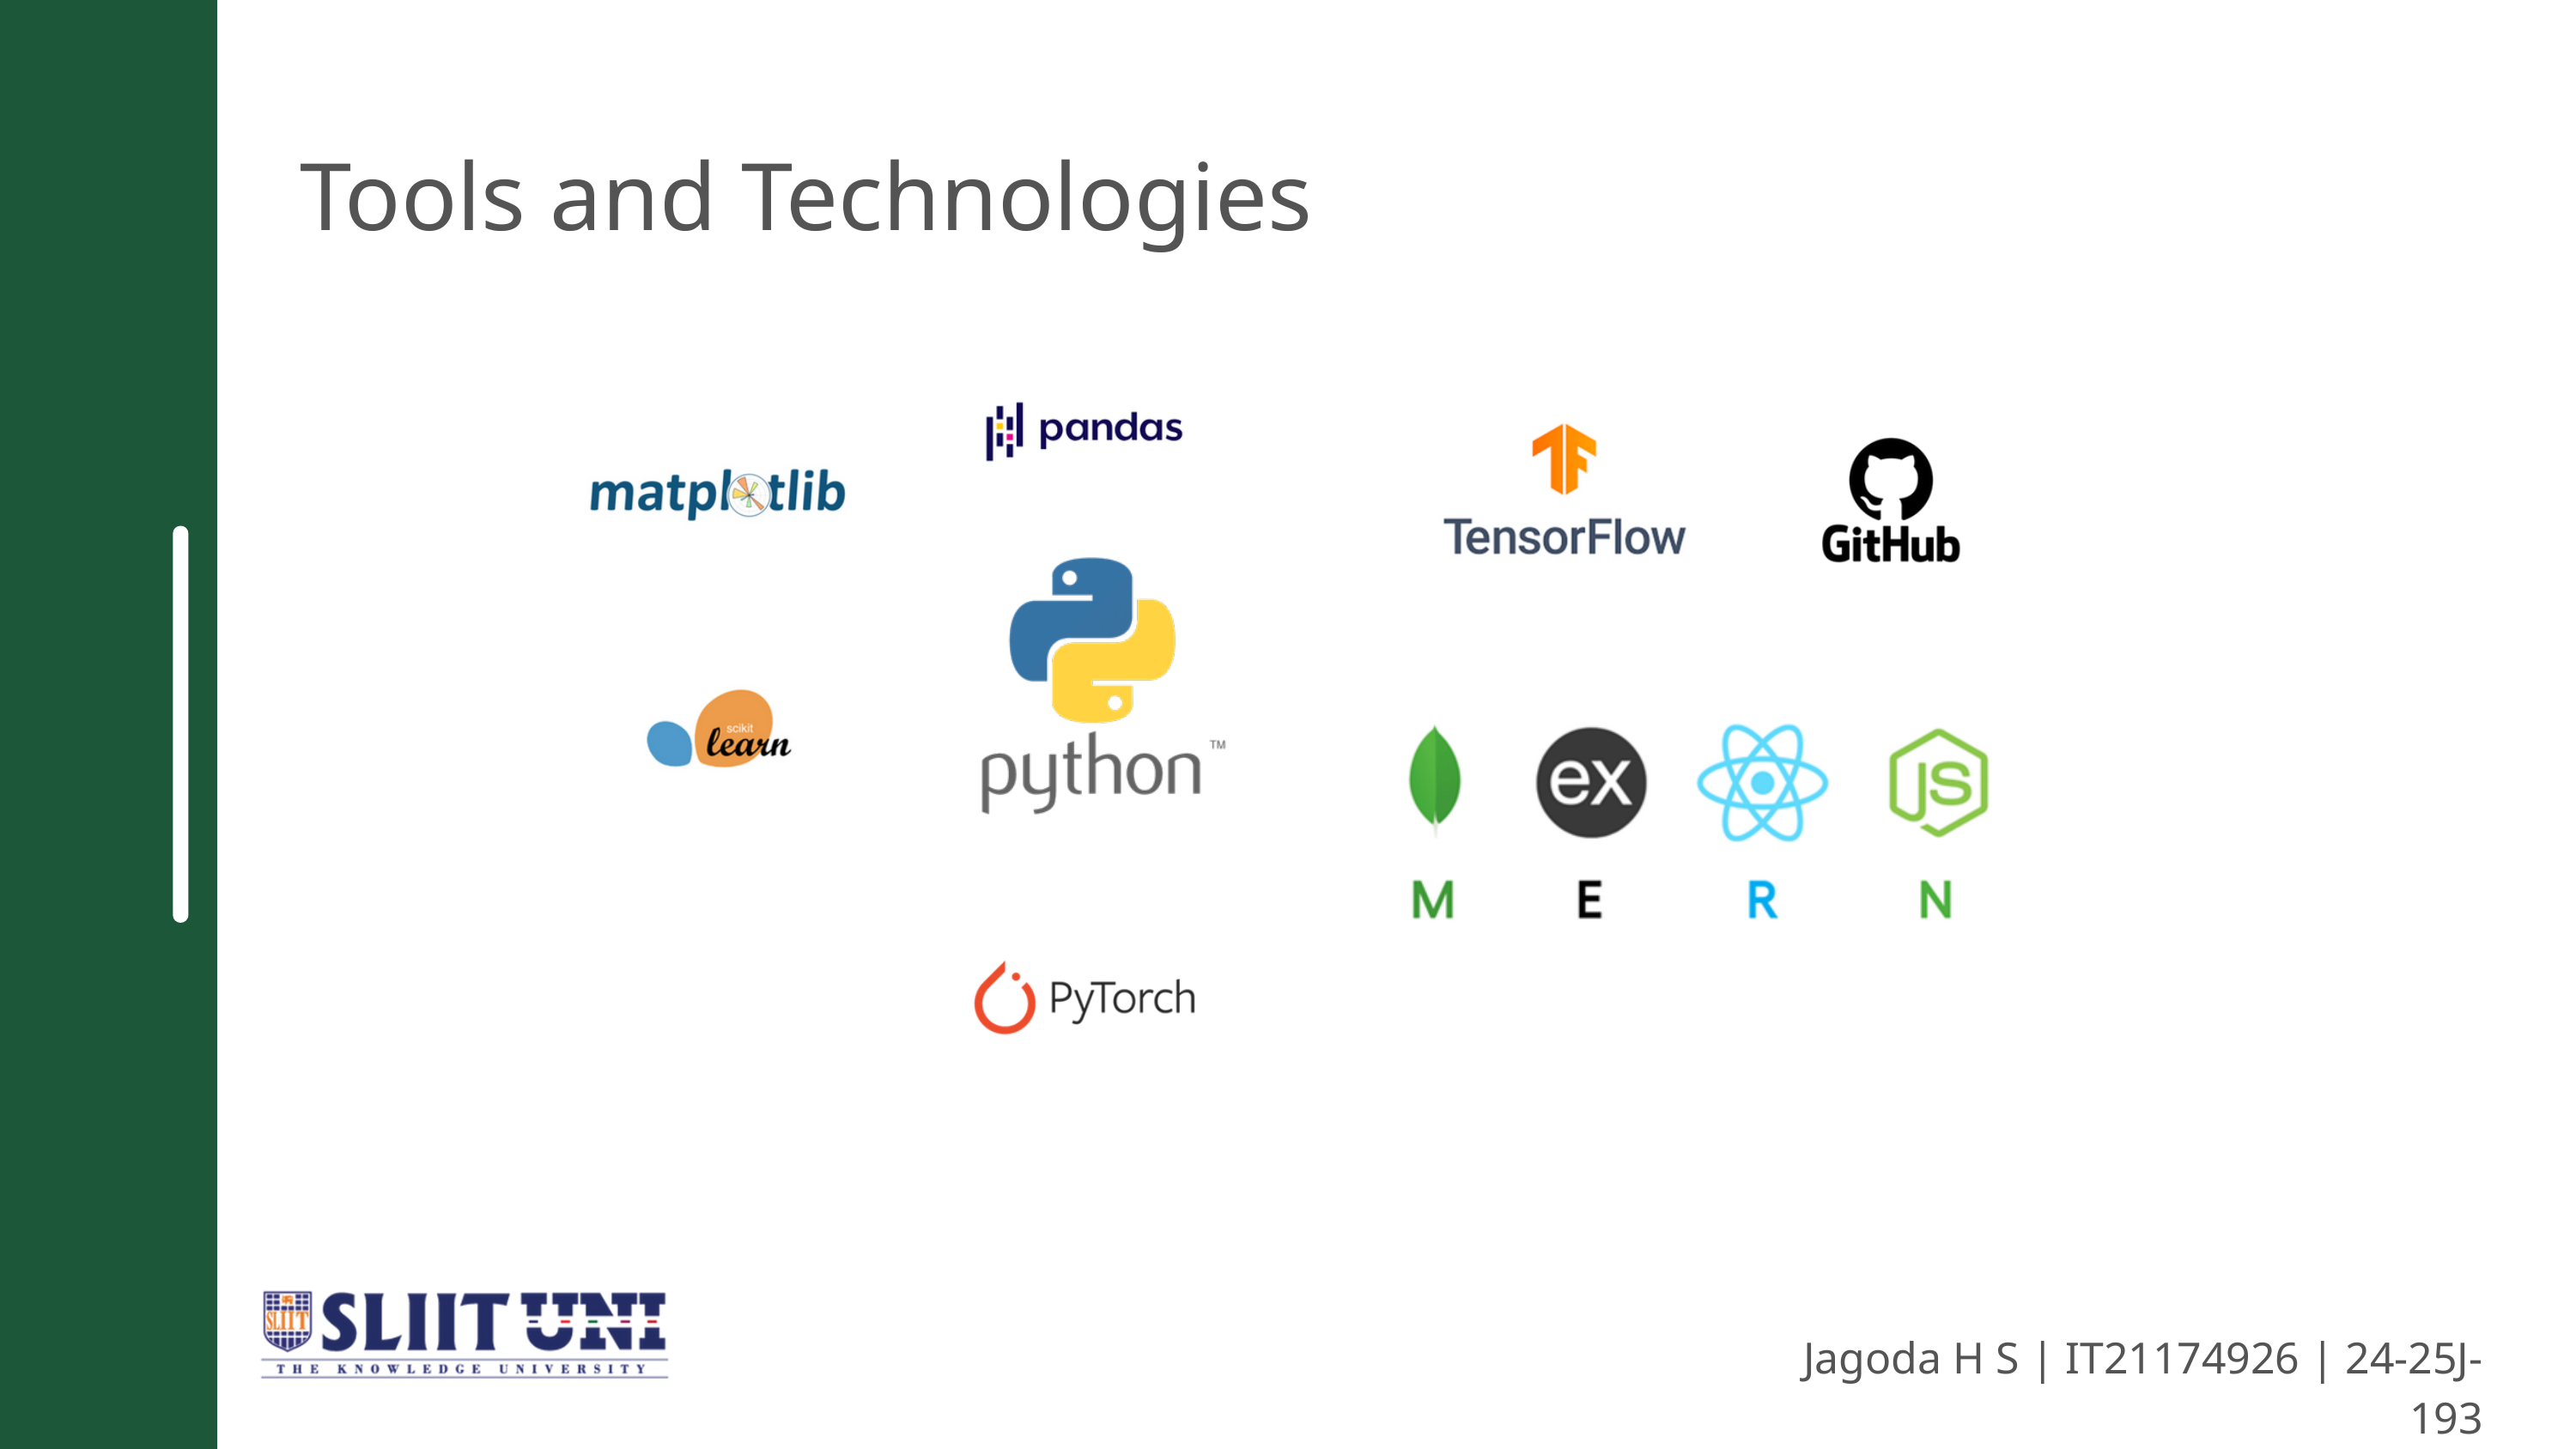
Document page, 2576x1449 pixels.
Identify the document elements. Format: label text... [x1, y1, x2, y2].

text_box Tools and Technologies [300, 119, 1343, 250]
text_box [173, 525, 189, 924]
text_box [580, 423, 860, 564]
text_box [0, 0, 218, 1449]
text_box [859, 555, 1326, 820]
text_box [641, 654, 805, 820]
text_box [246, 1275, 682, 1393]
text_box [1325, 639, 2044, 1045]
text_box [1778, 436, 2004, 564]
text_box [977, 388, 1192, 476]
text_box Jagoda H S | IT21174926 | 24-25J-193 [1765, 1322, 2483, 1443]
text_box [1407, 388, 1722, 590]
text_box [959, 935, 1210, 1061]
